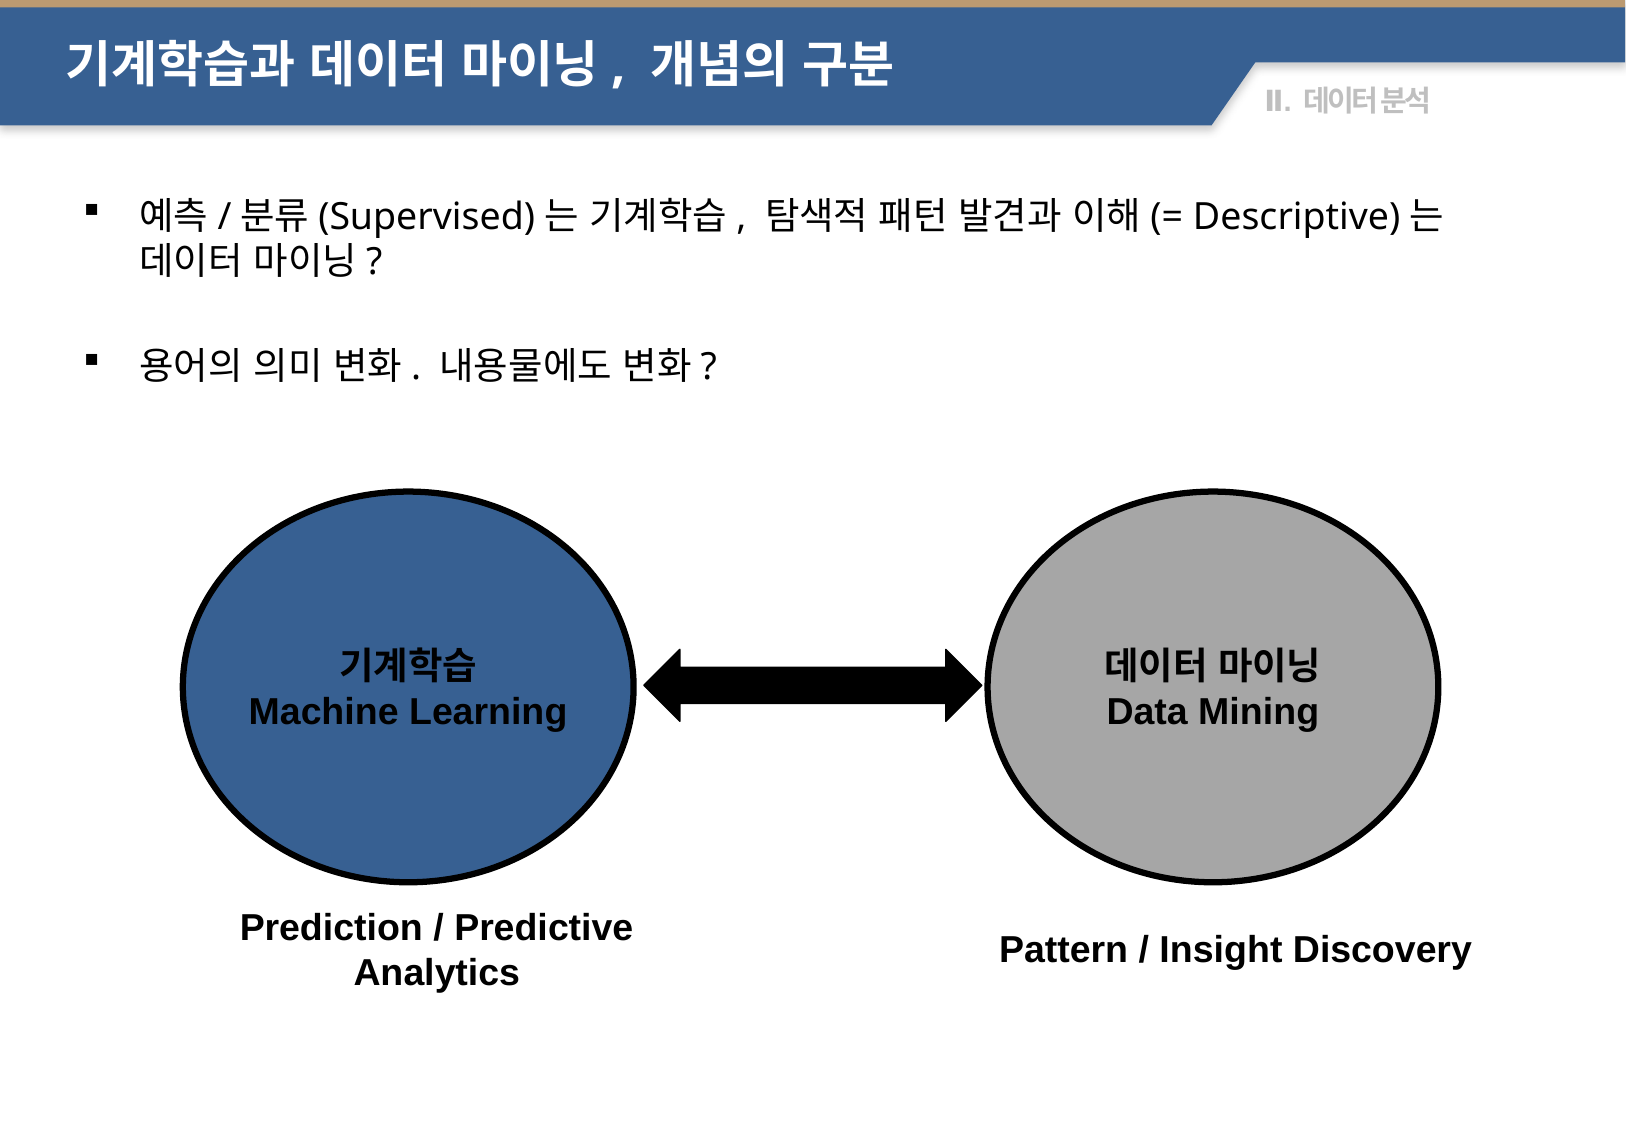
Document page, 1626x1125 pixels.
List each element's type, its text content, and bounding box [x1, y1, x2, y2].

text_box 기계학습과 데이터 마이닝, 개념의 구분 [50, 36, 1297, 100]
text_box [182, 491, 1490, 980]
list 예측/분류(Supervised)는 기계학습, 탐색적 패턴 발견과 이해(= Descriptive)는 데이터 마이닝? 용어의 의미 변화. 내용물에도 변화? [68, 184, 1489, 1071]
